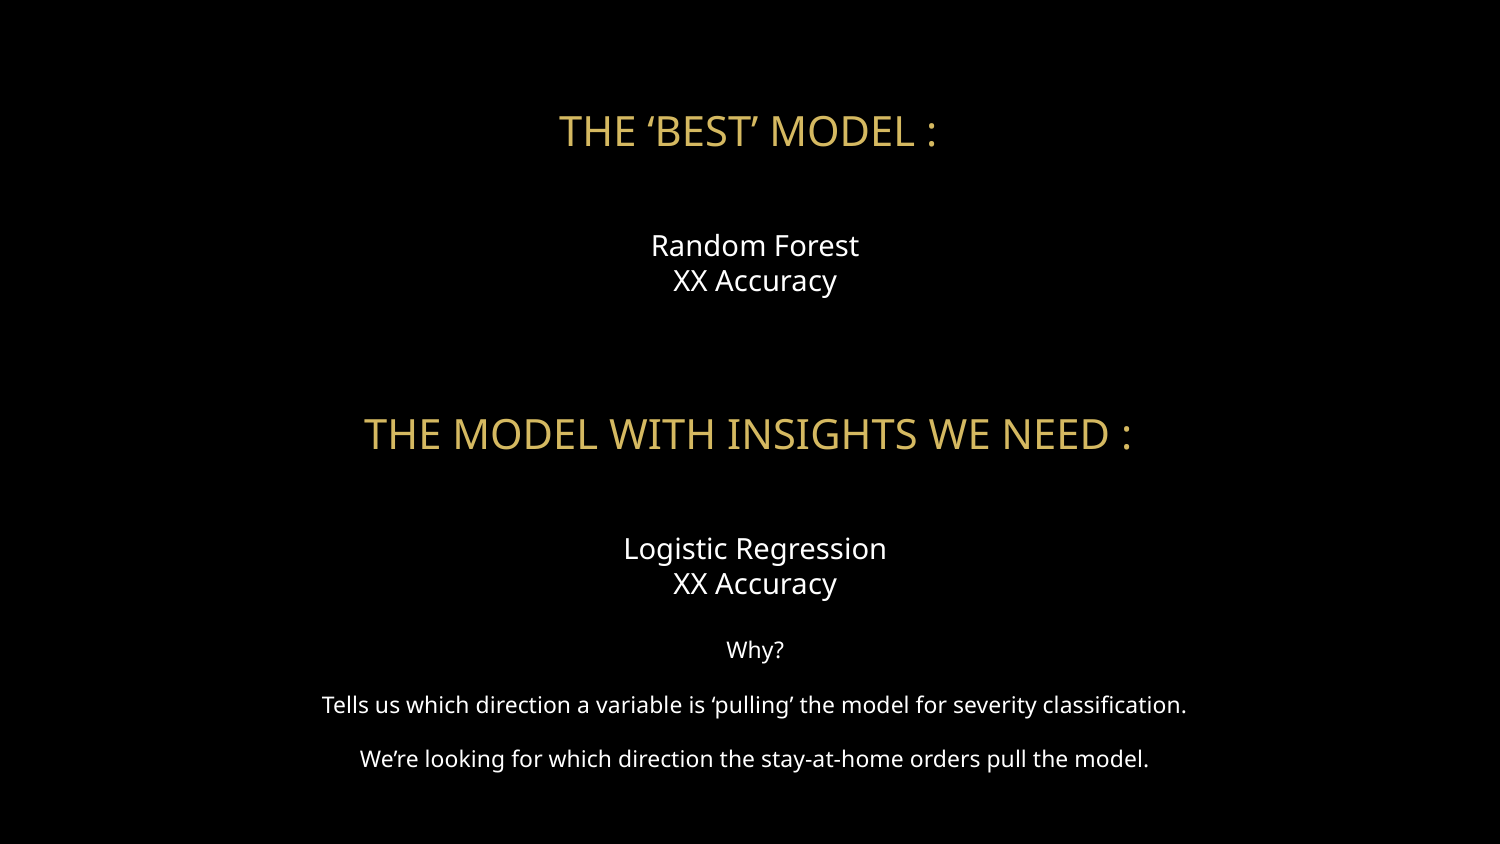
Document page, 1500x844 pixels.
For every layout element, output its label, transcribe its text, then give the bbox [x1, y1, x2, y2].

subtitle Random Forest XX Accuracy [100, 212, 1410, 347]
text_box THE MODEL WITH INSIGHTS WE NEED : [86, 389, 1410, 473]
title THE ‘BEST’ MODEL : [86, 86, 1410, 170]
text_box Logistic Regression XX Accuracy Why? Tells us which direction a variable is ‘pulling’ the model for severity classification. We’re looking for which direction the stay-at-home orders pull the model. [100, 515, 1410, 776]
